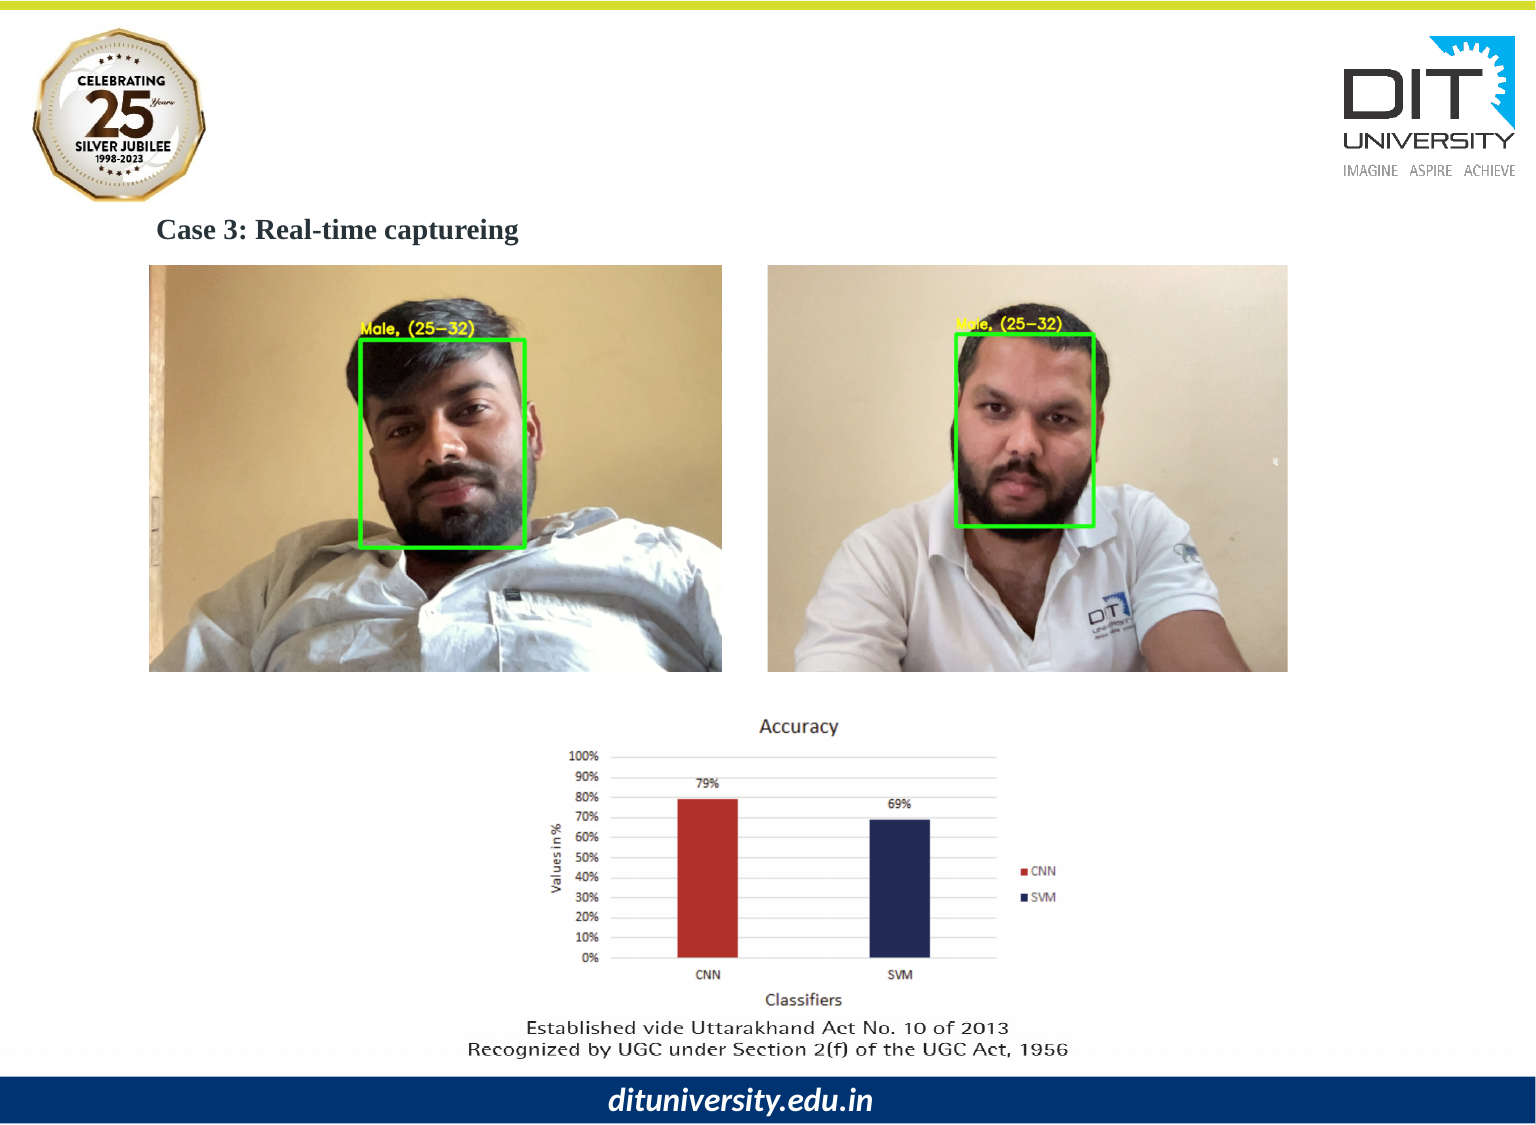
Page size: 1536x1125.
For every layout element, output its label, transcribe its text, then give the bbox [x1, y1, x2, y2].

picture [0, 717, 1535, 1061]
picture [1344, 36, 1515, 176]
picture [149, 209, 1288, 672]
picture [2, 11, 240, 231]
text_box Case 3: Real-time captureing [141, 202, 535, 253]
